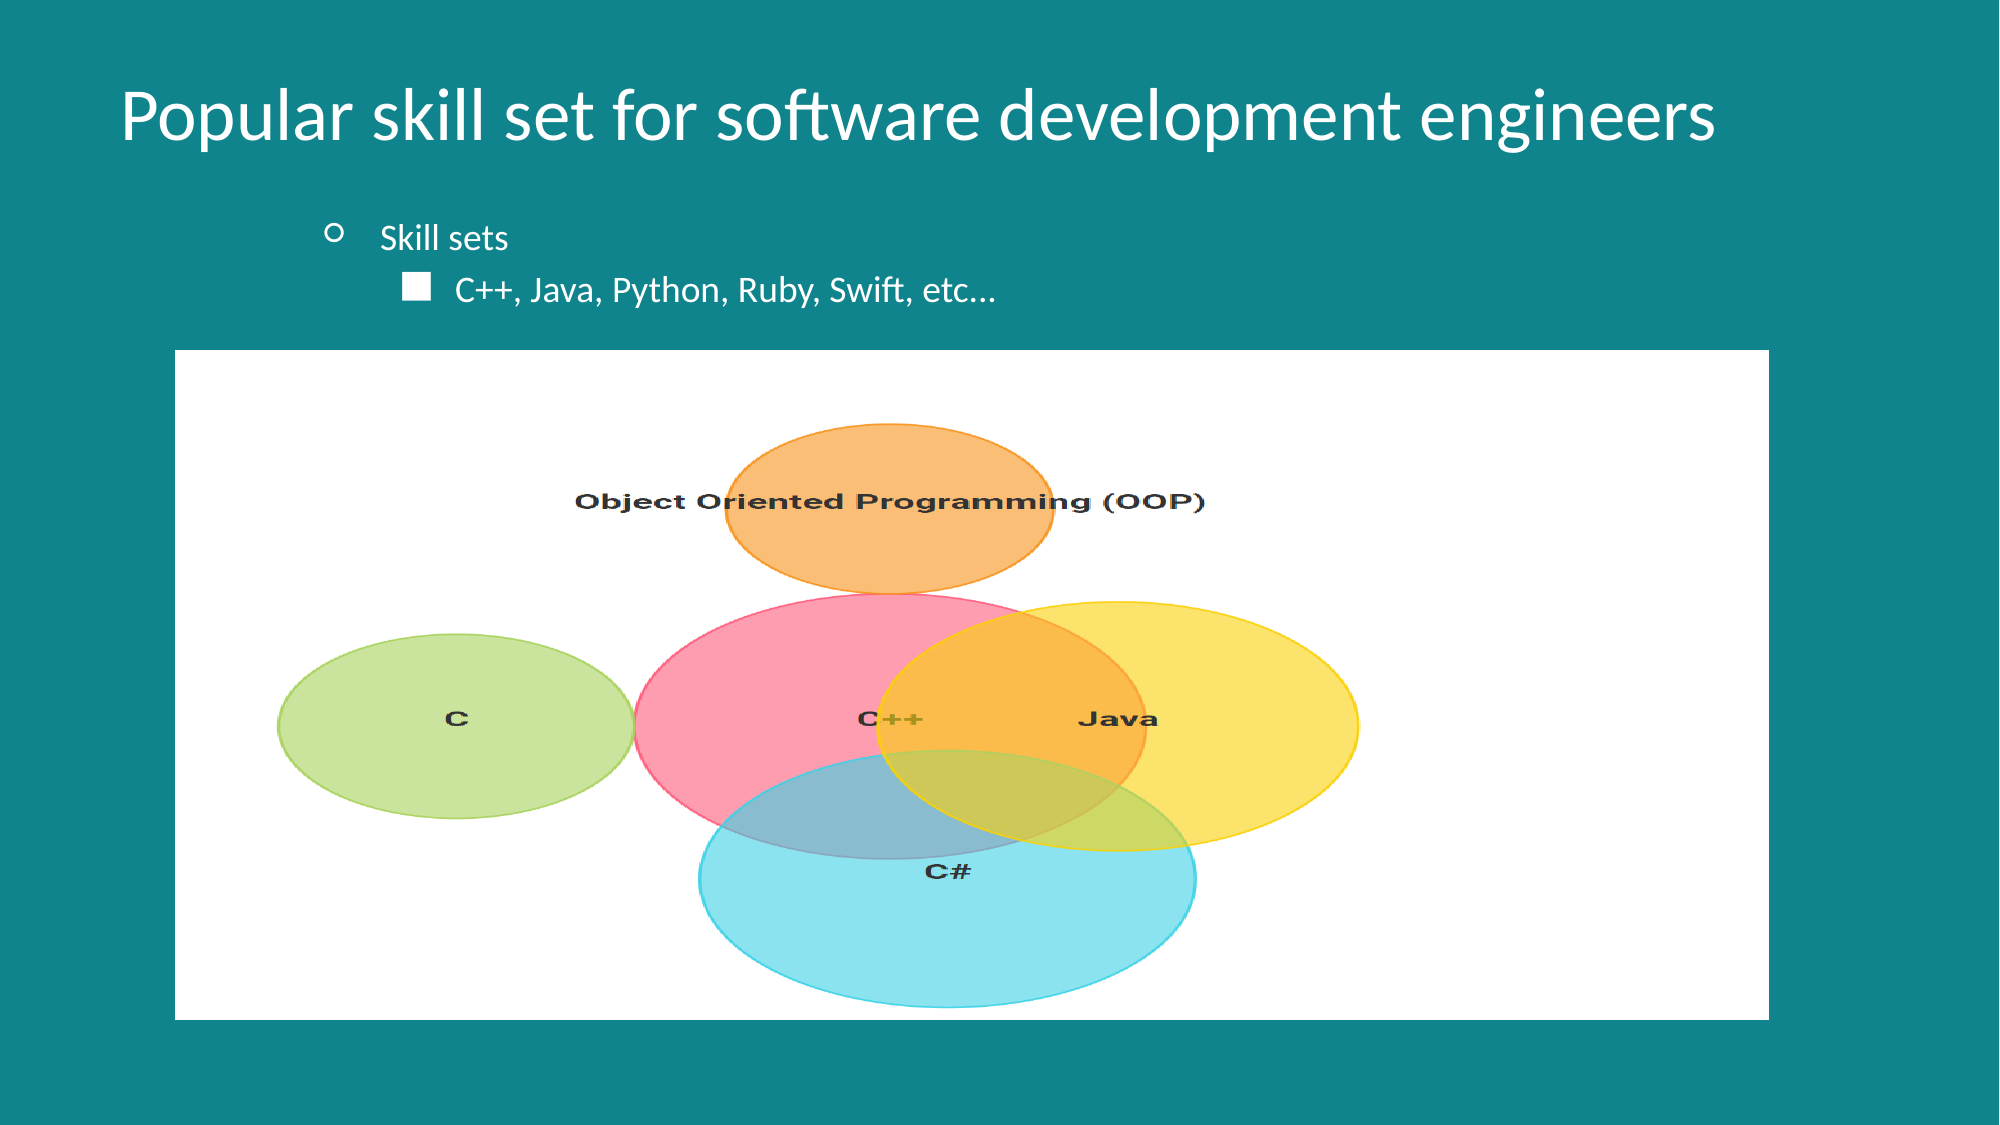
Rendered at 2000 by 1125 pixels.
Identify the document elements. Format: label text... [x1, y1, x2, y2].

text_box Skill sets C++, Java, Python, Ruby, Swift, etc... [215, 146, 1374, 349]
picture [175, 350, 1769, 1020]
title Popular skill set for software development engineers [99, 45, 1900, 162]
